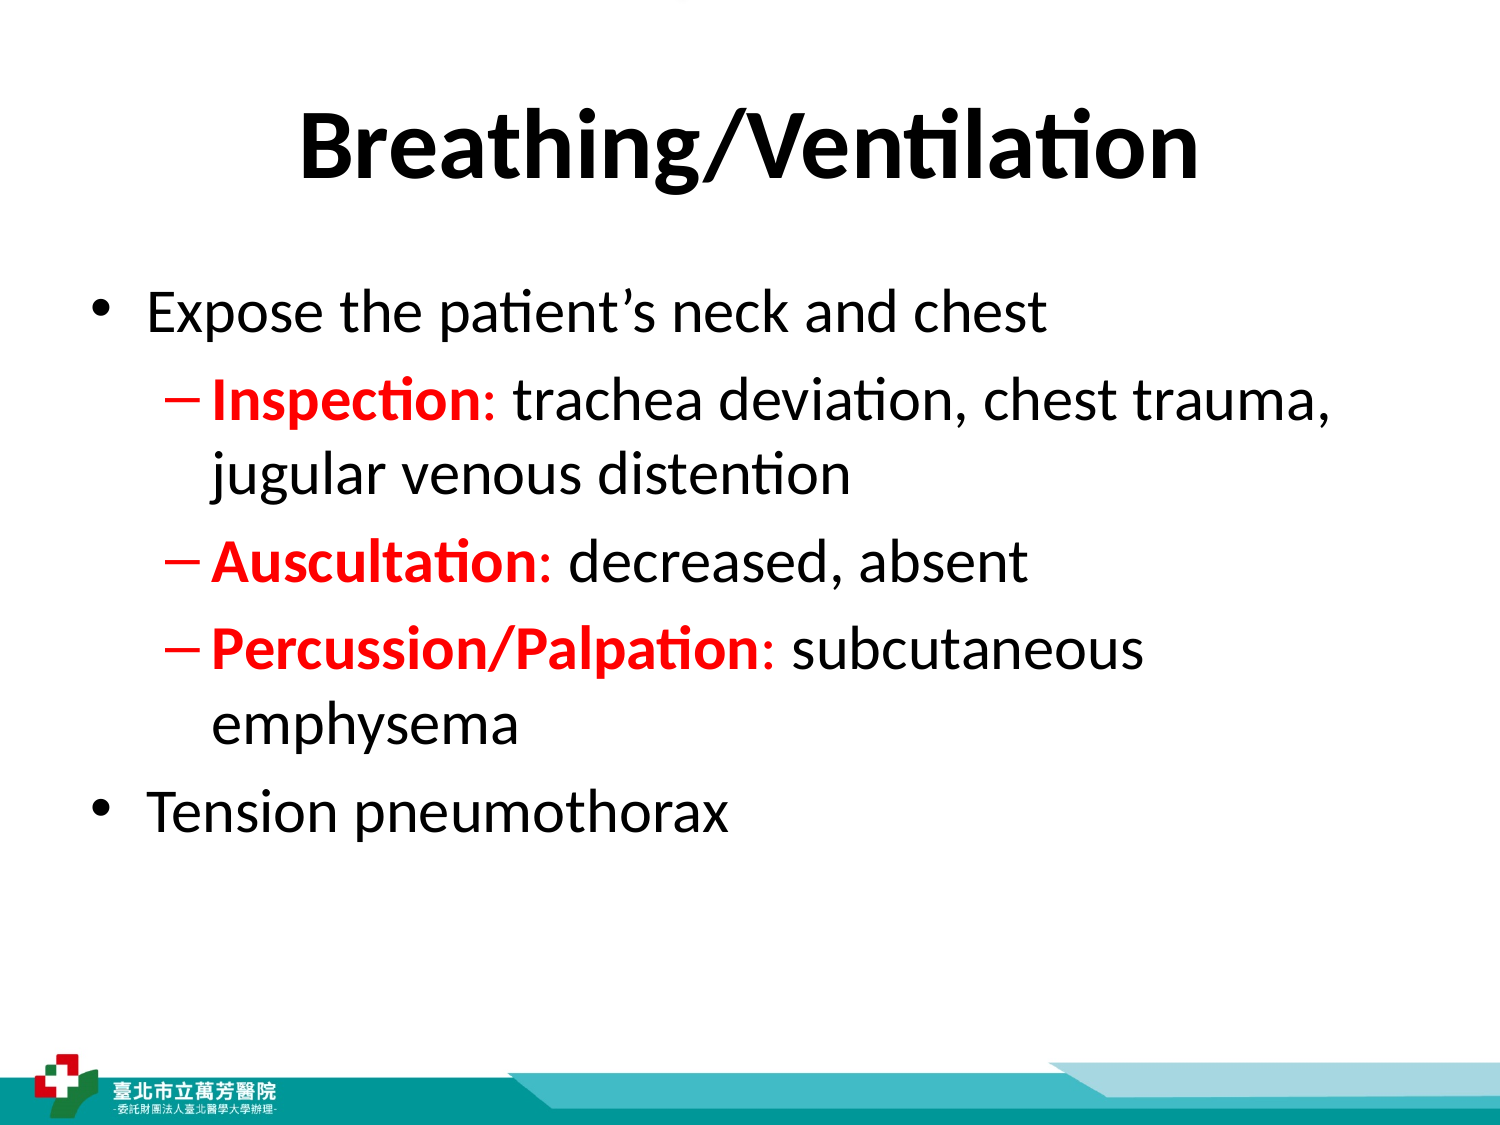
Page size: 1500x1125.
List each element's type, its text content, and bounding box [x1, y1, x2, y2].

picture [0, 0, 1500, 1125]
list Expose the patient’s neck and chest Inspection: trachea deviation, chest trauma, jugular venous distention Auscultation: decreased, absent Percussion/Palpation: subcutaneous emphysema Tension pneumothorax [75, 262, 1425, 1005]
title Breathing/Ventilation [75, 45, 1425, 233]
